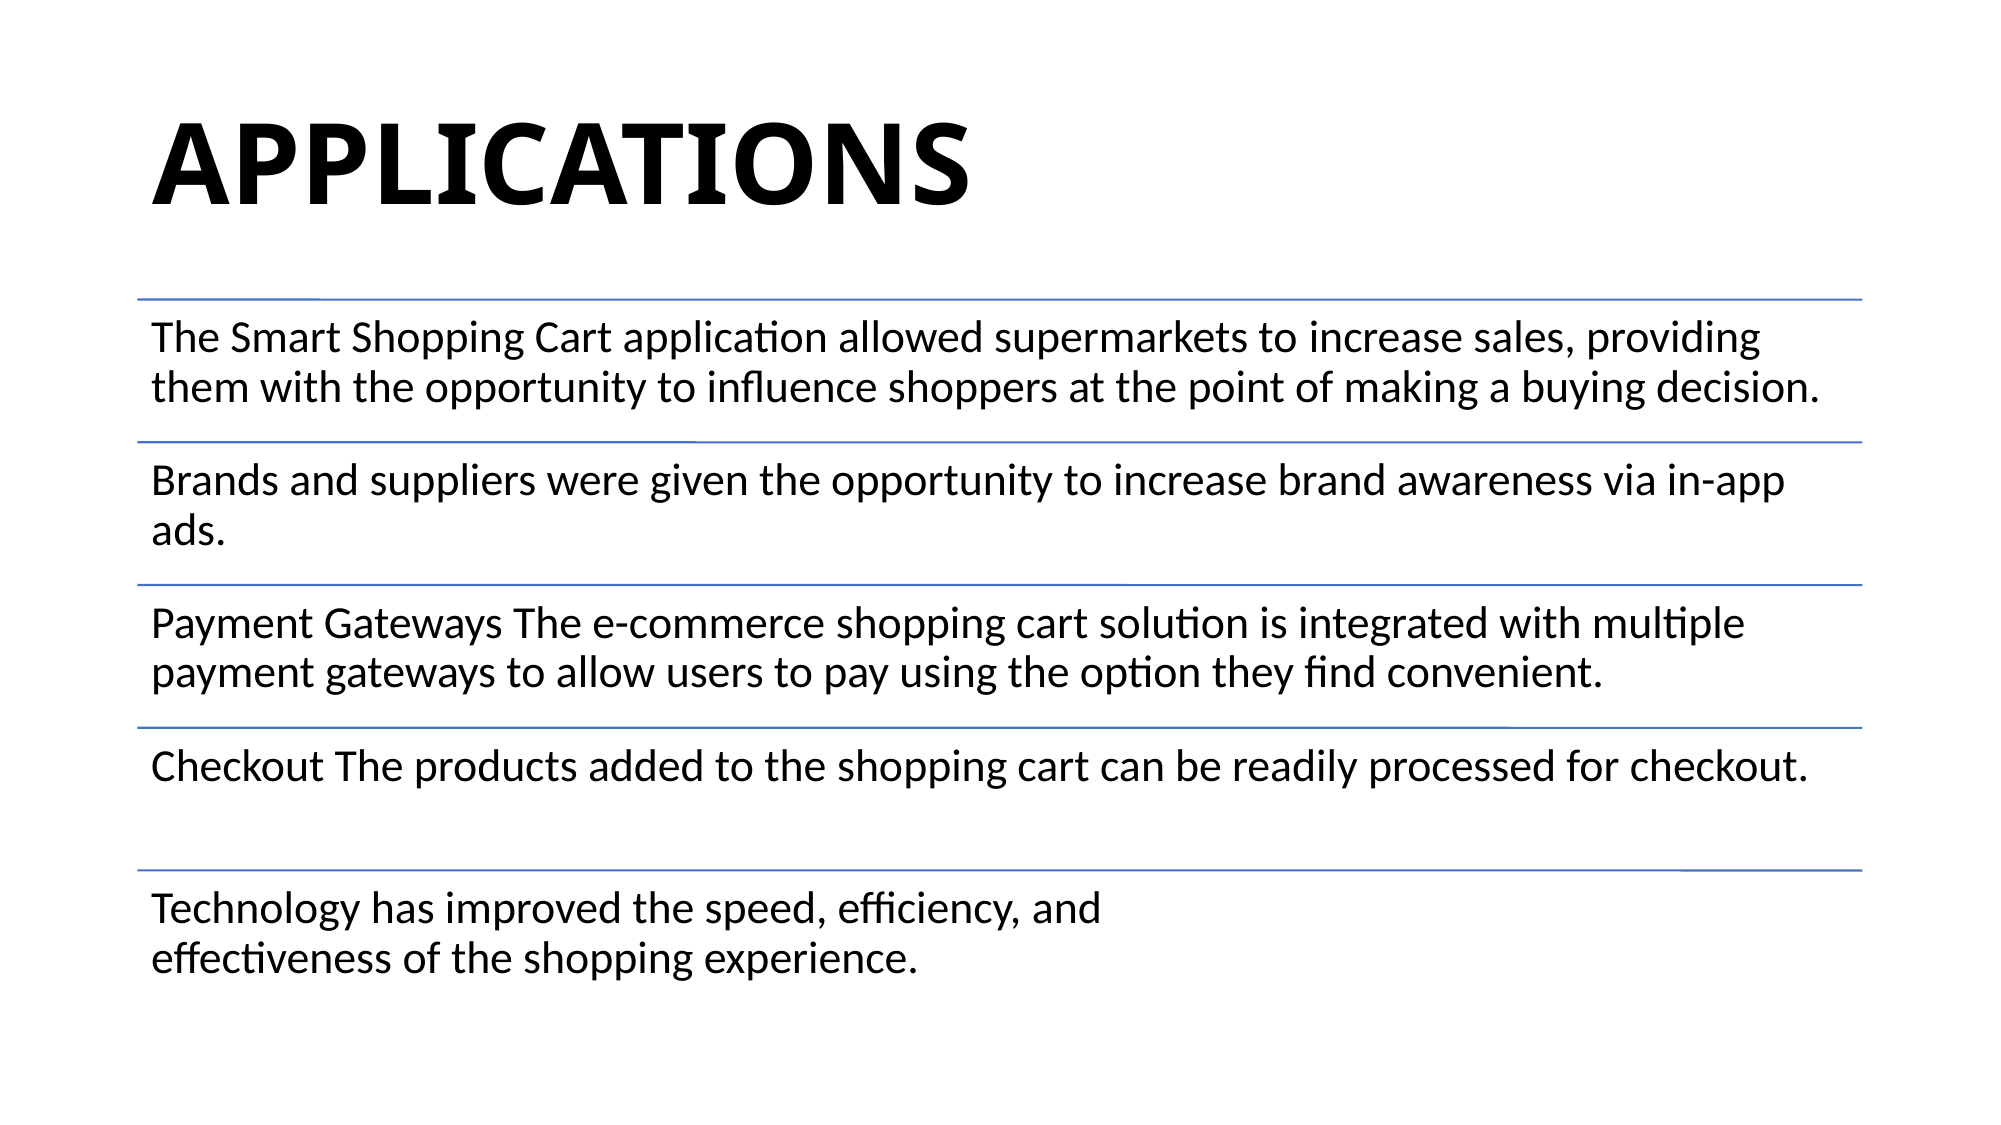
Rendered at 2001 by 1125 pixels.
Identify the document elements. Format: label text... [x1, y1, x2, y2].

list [137, 299, 1863, 1014]
title APPLICATIONS [137, 59, 1863, 278]
